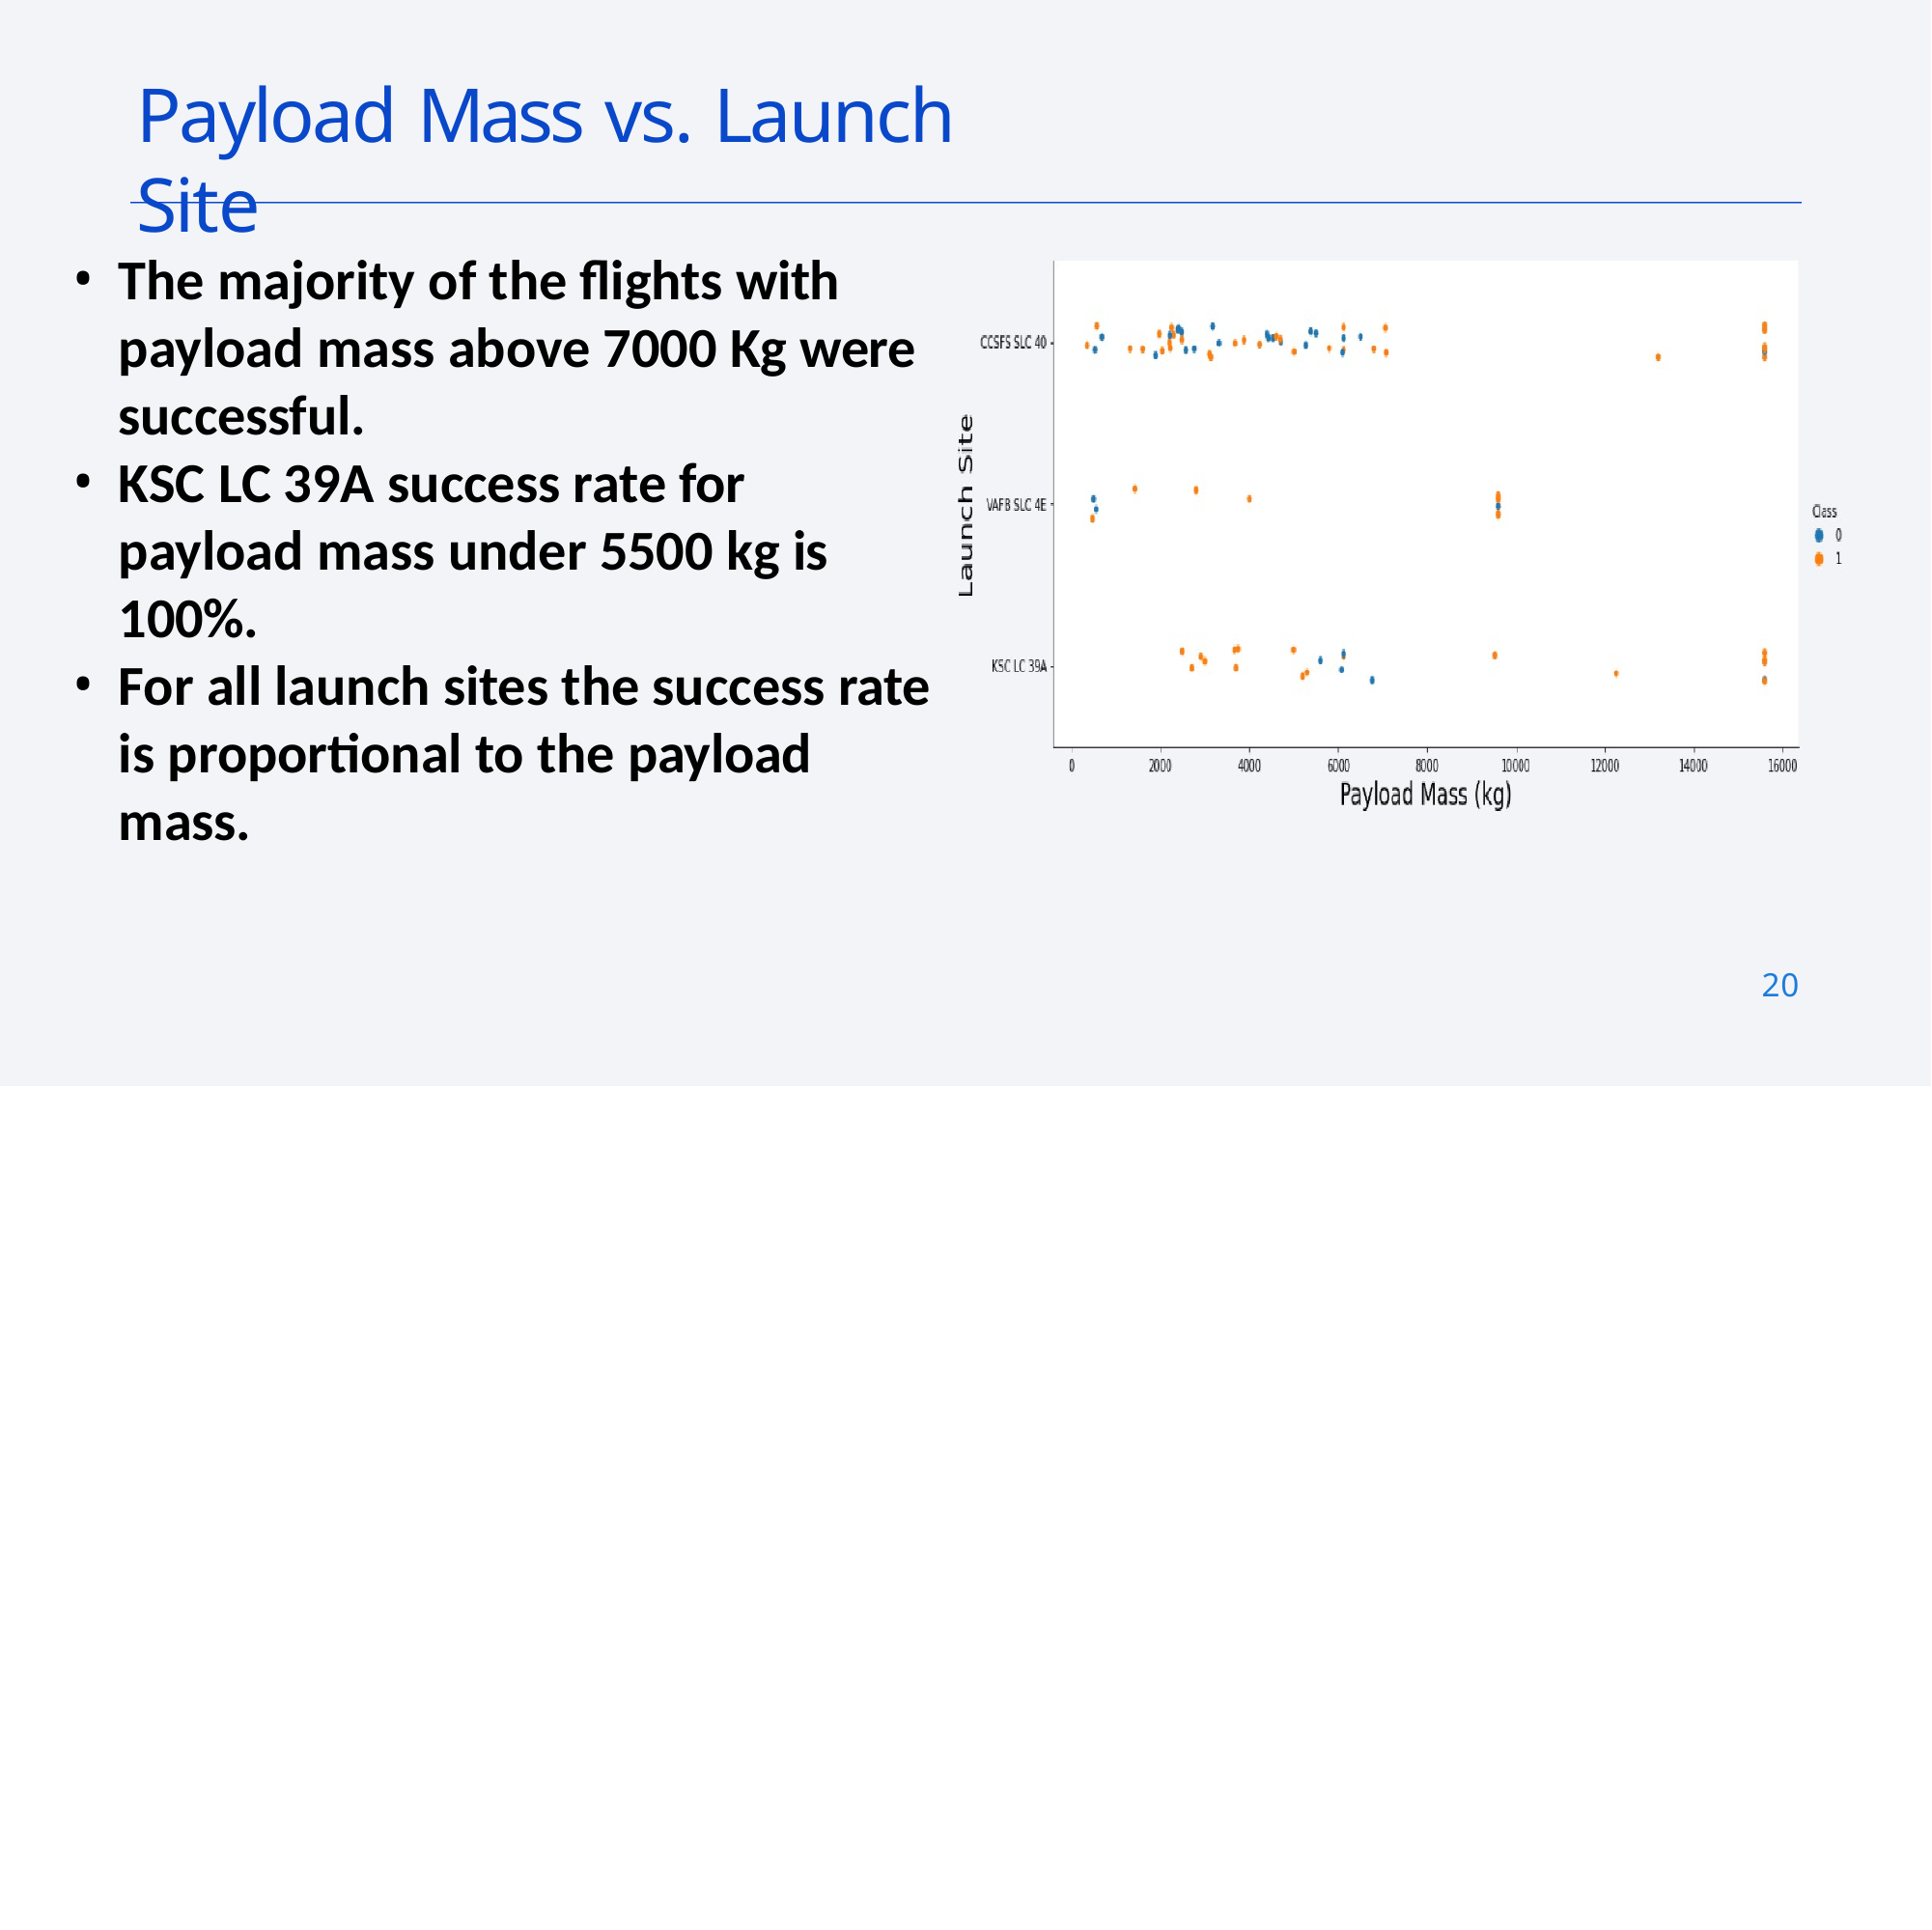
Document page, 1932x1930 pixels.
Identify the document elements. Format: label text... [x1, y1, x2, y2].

title Payload Mass vs. Launch Site [134, 66, 1067, 241]
picture [0, 0, 1931, 1086]
slide_number 20 [1755, 966, 1808, 1930]
text_box The majority of the flights with payload mass above 7000 Kg were successful. KSC LC 39A success rate for payload mass under 5500 kg is 100%. For all launch sites the success rate is proportional to the payload mass. [70, 241, 933, 852]
